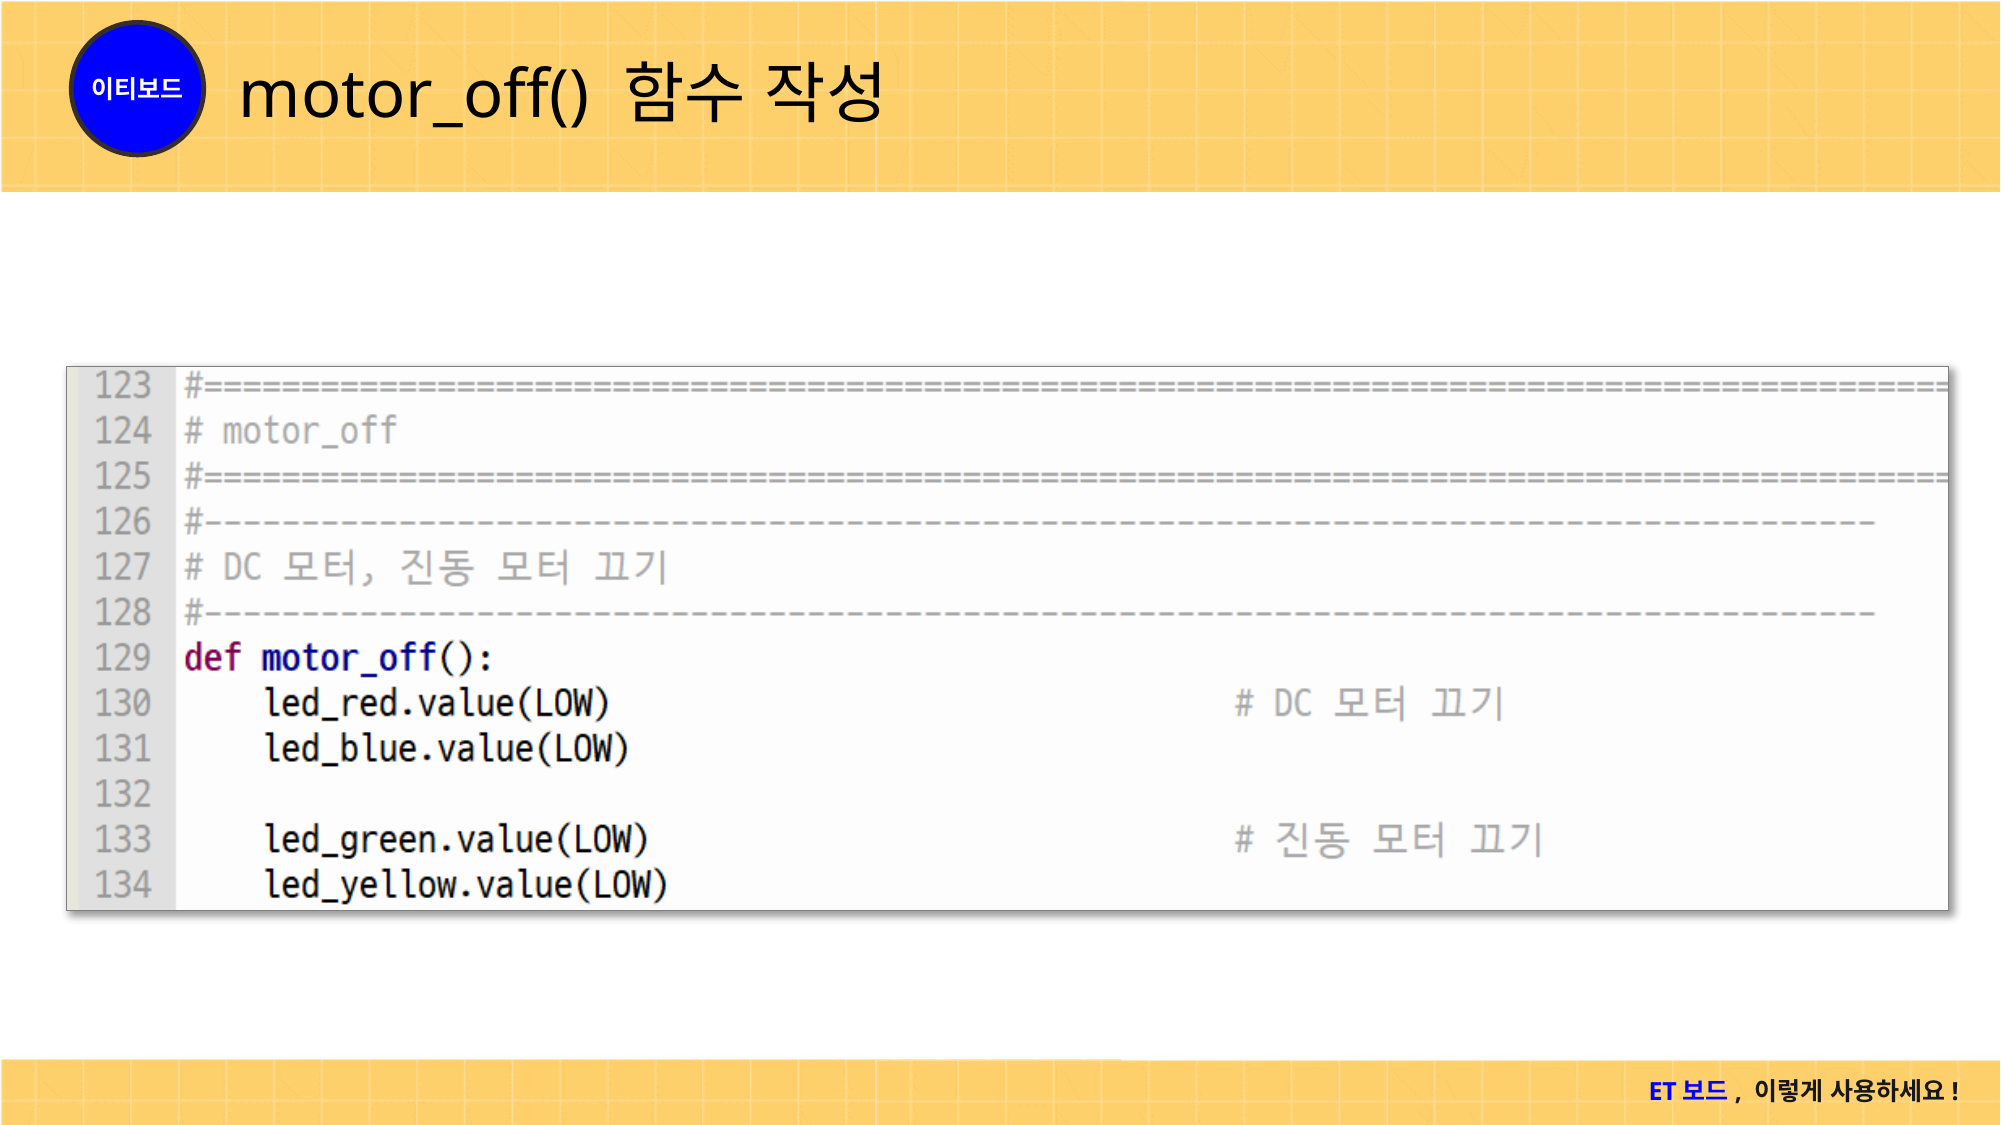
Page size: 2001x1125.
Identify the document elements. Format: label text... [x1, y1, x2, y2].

picture [877, 1, 2000, 192]
title motor_off() 함수 작성 [223, 37, 1949, 155]
picture [66, 366, 1949, 911]
picture [2, 1, 875, 192]
picture [2, 1060, 875, 1125]
picture [877, 1061, 1999, 1125]
